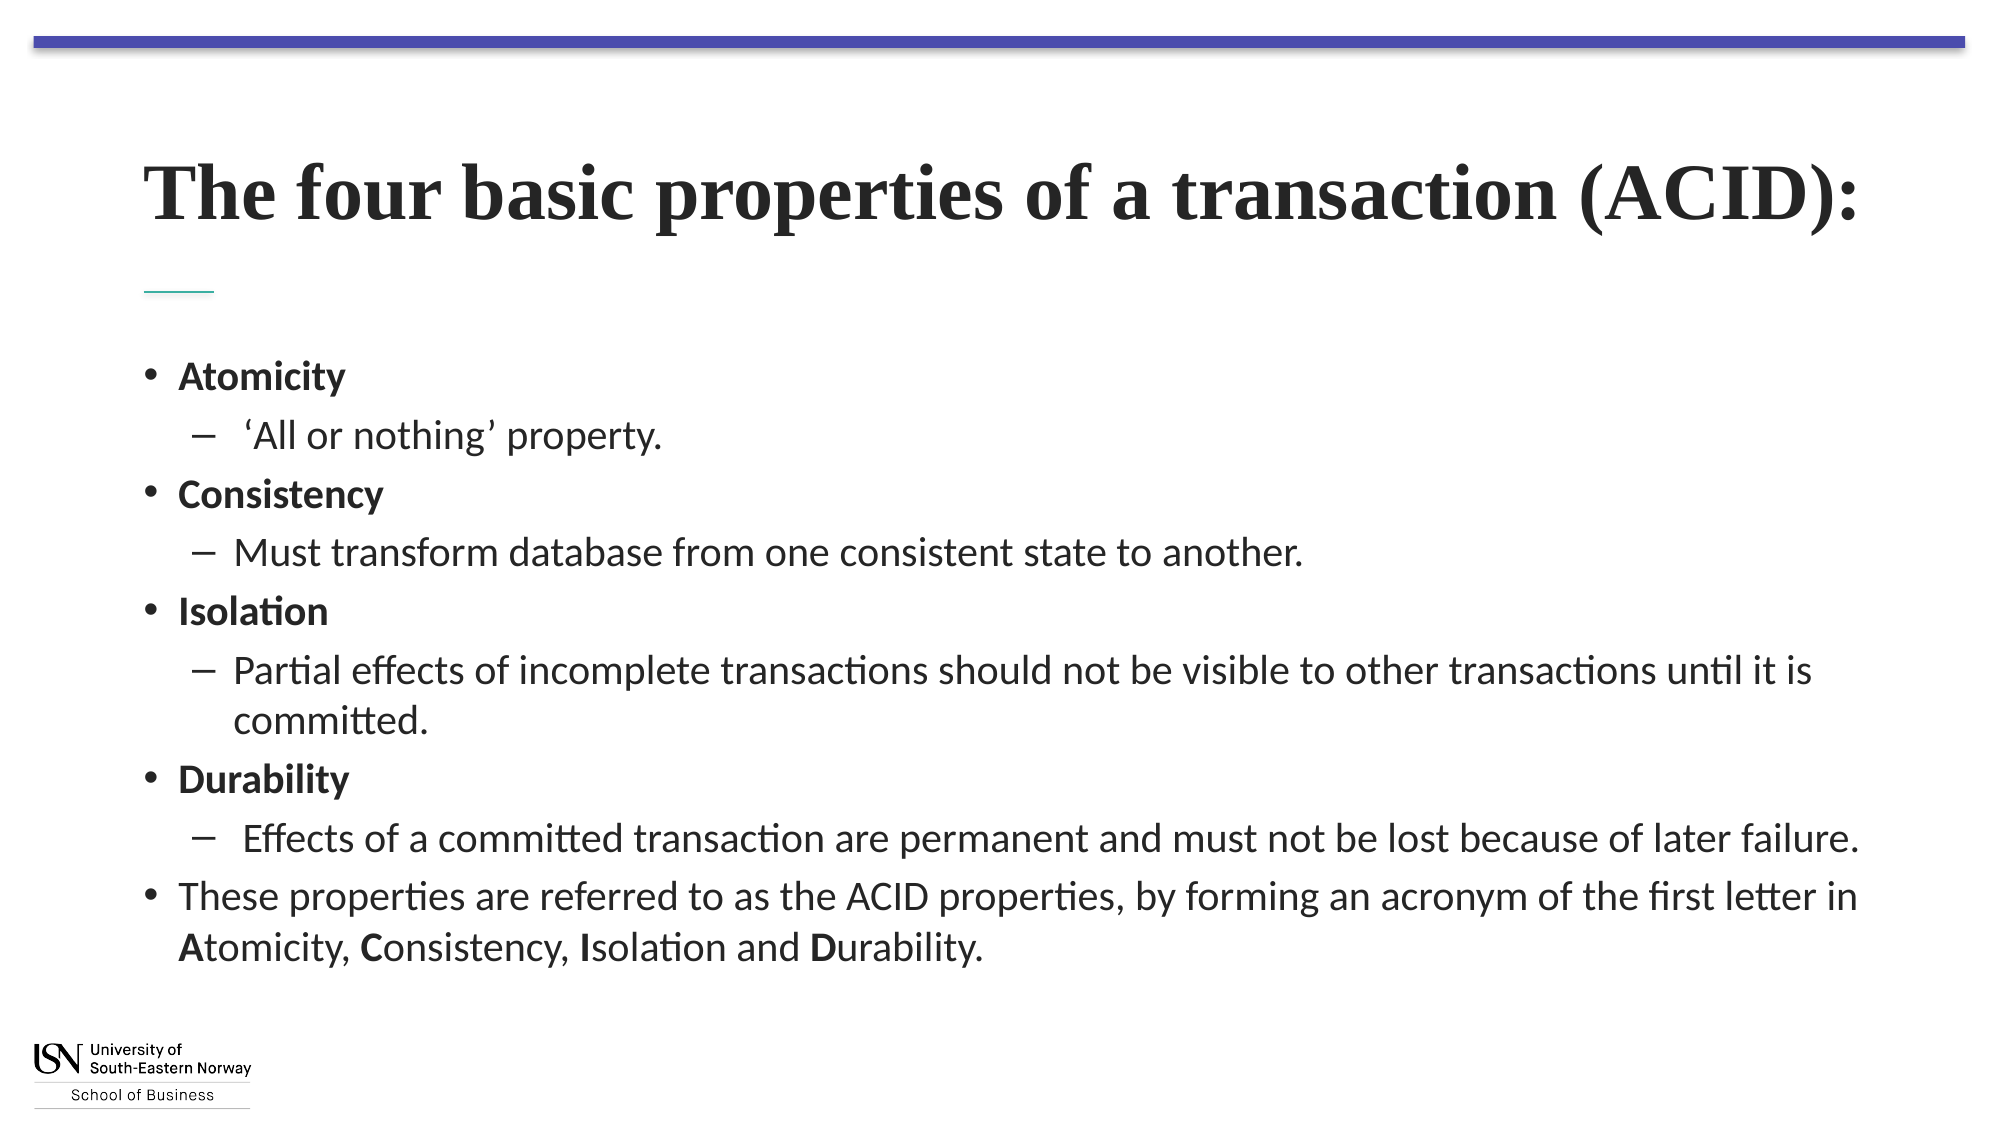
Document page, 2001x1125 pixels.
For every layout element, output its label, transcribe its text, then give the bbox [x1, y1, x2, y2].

title The four basic properties of a transaction (ACID): [143, 93, 1885, 282]
list Atomicity ‘All or nothing’ property. Consistency Must transform database from one consistent state to another. Isolation Partial effects of incomplete transactions should not be visible to other transactions until it is committed. Durability Effects of a committed transaction are permanent and must not be lost because of later failure. These properties are referred to as the ACID properties, by forming an acronym of the first letter in Atomicity, Consistency, Isolation and Durability. [128, 348, 1885, 1014]
picture [16, 1025, 274, 1125]
